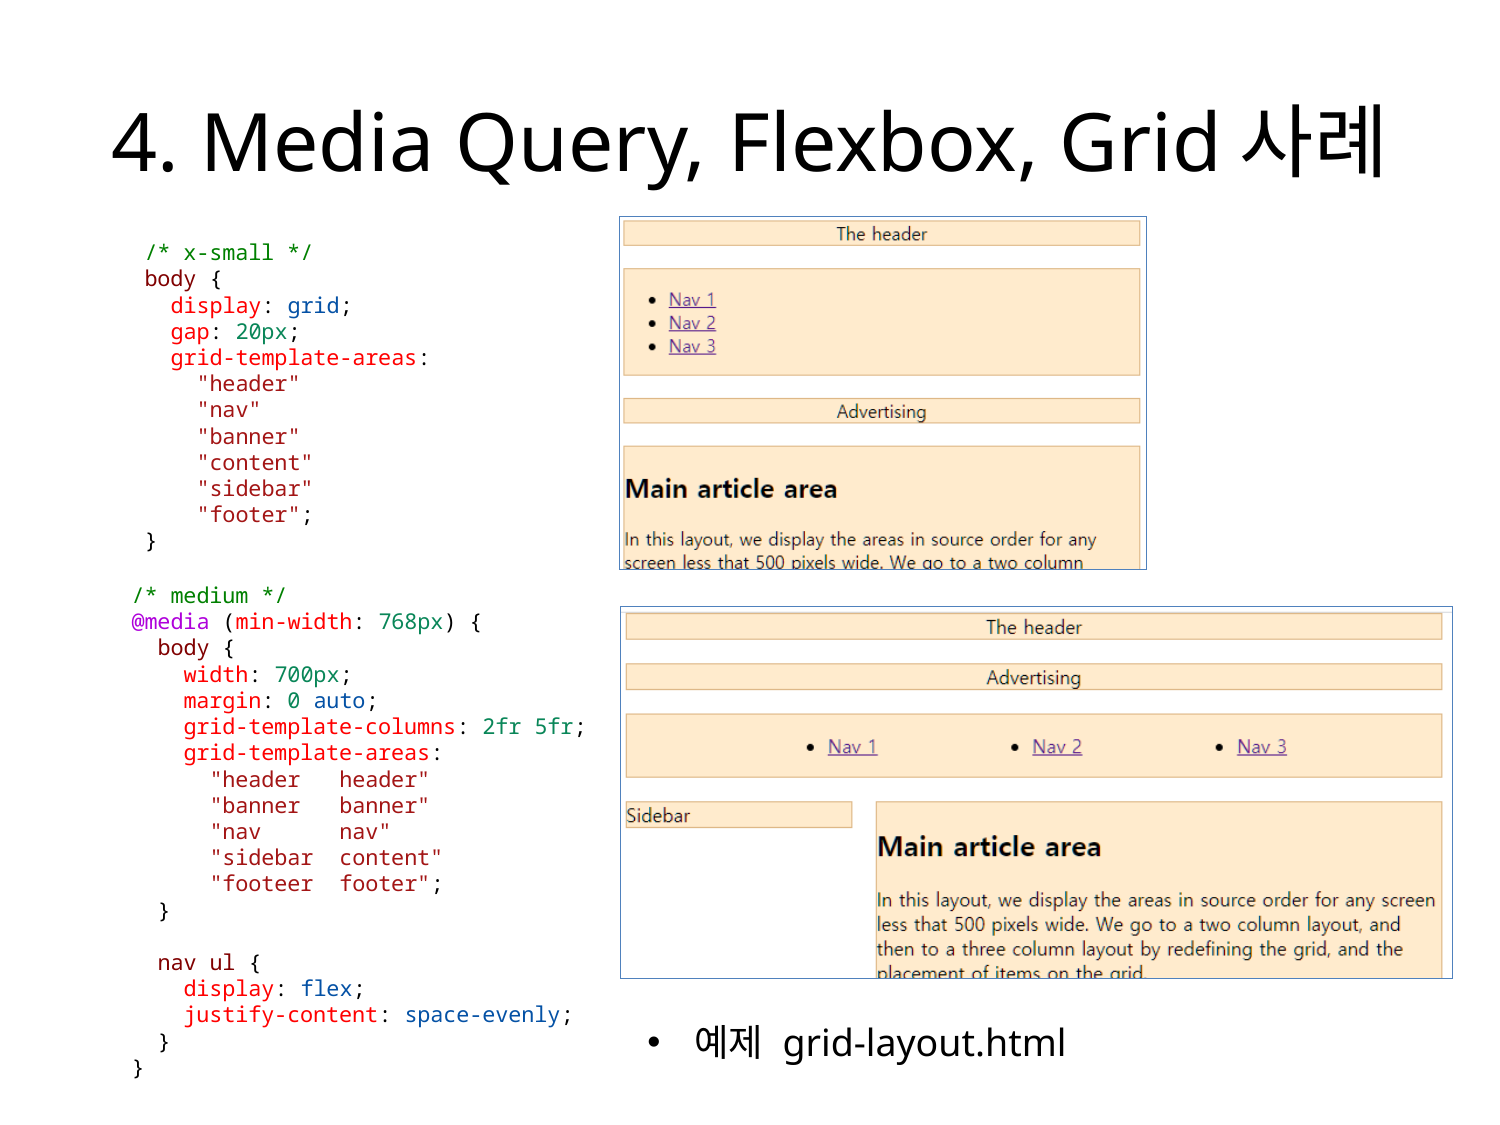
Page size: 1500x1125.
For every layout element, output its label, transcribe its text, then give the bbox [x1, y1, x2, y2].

title 4. Media Query, Flexbox, Grid사례 [75, 45, 1425, 233]
picture [619, 216, 1148, 570]
text_box /* medium */ @media (min-width: 768px) { body { width: 700px; margin: 0 auto; grid-template-columns: 2fr 5fr; grid-template-areas: "header header" "banner banner" "nav nav" "sidebar content" "footeer footer"; } nav ul { display: flex; justify-content: space-evenly; } } [64, 574, 815, 1088]
text_box /* x-small */ body { display: grid; gap: 20px; grid-template-areas: "header" "nav" "banner" "content" "sidebar" "footer"; } [77, 231, 614, 561]
picture [619, 606, 1453, 980]
text_box 예제 grid-layout.html [815, 1011, 1082, 1072]
